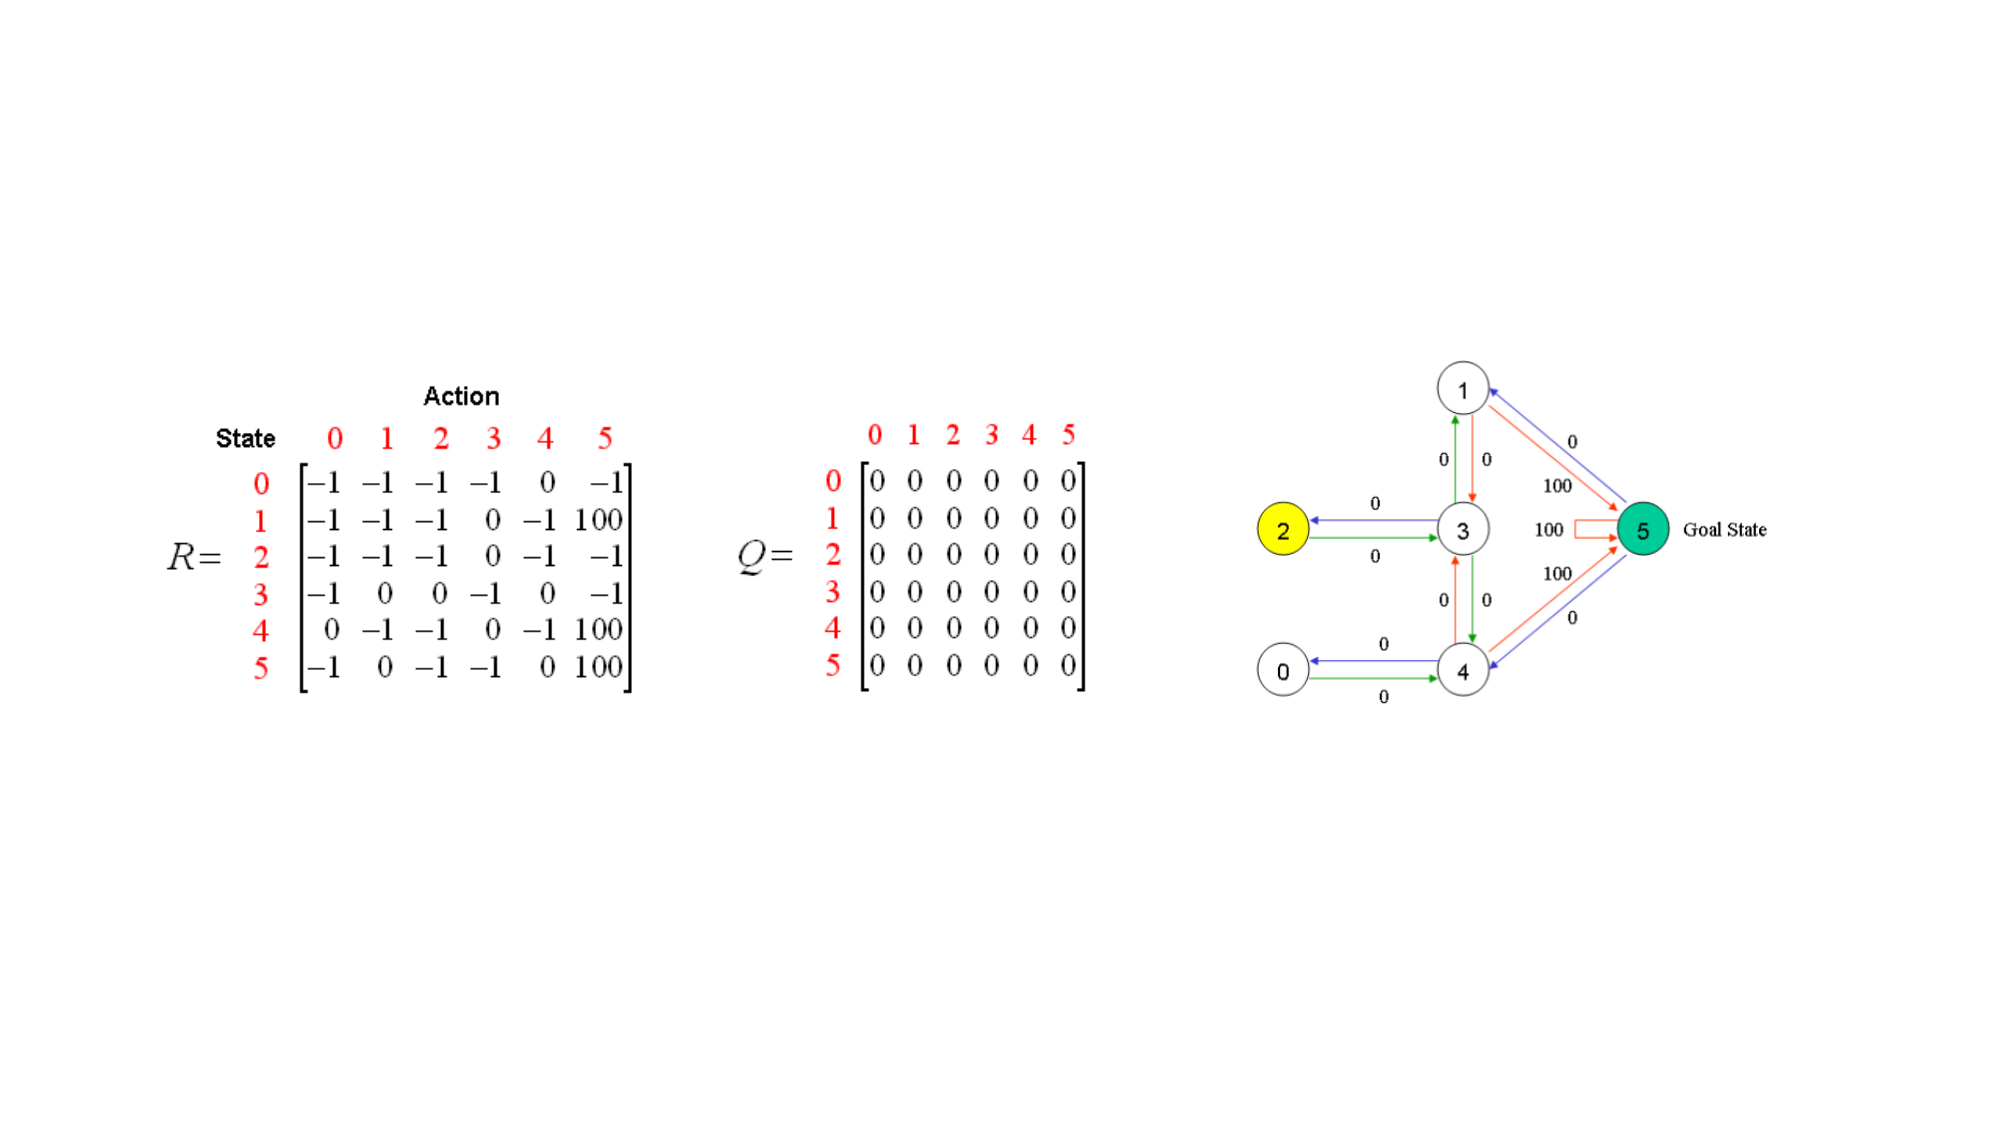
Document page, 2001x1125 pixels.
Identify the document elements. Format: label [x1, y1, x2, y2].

picture [86, 360, 1173, 709]
picture [1205, 355, 1787, 714]
